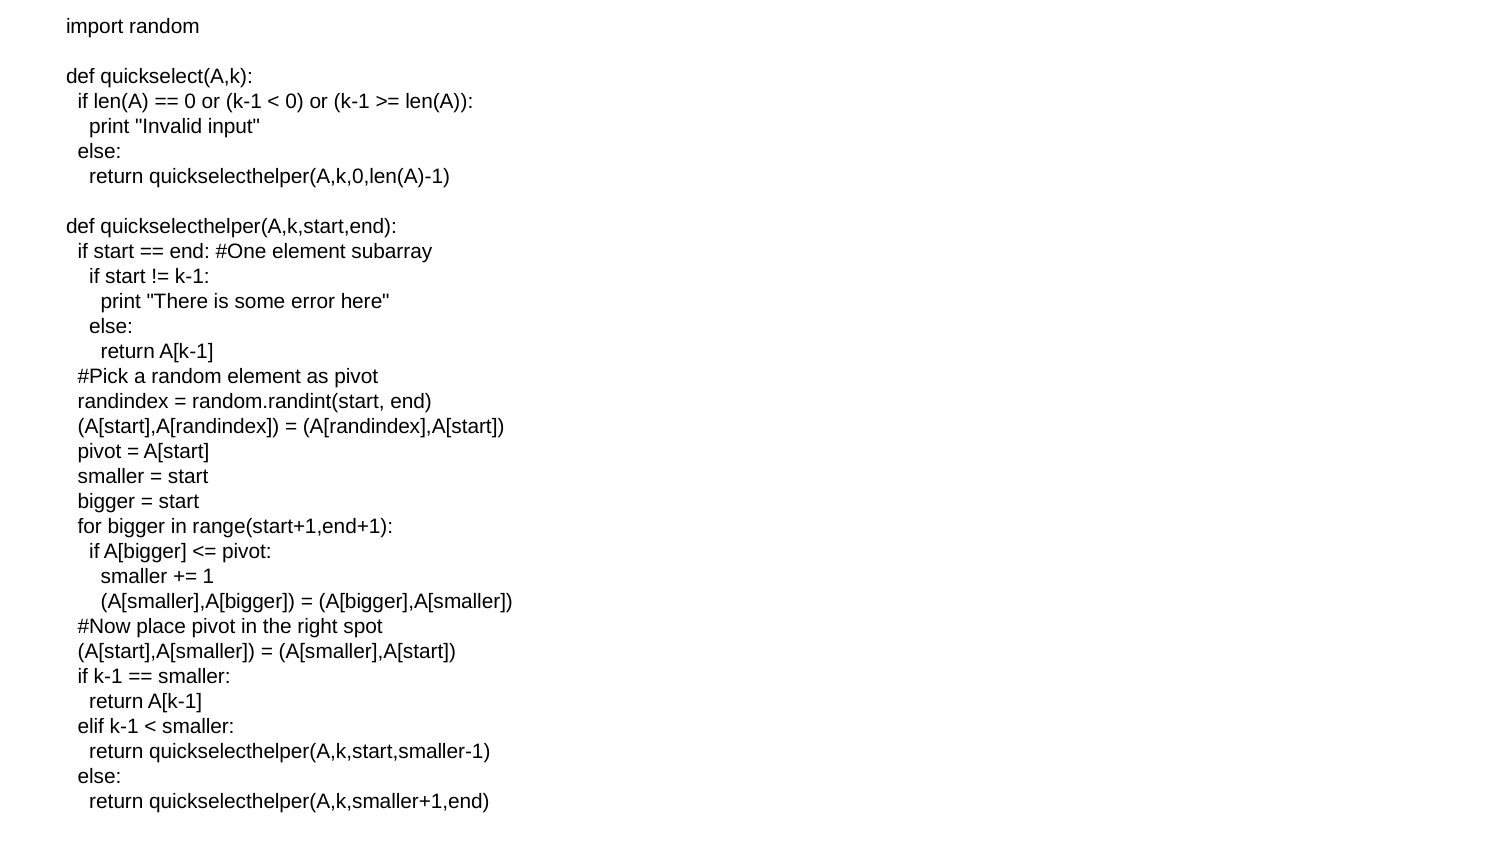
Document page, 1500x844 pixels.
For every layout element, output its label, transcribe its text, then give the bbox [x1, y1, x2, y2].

title import random def quickselect(A,k): if len(A) == 0 or (k-1 < 0) or (k-1 >= len(A)): print "Invalid input" else: return quickselecthelper(A,k,0,len(A)-1) def quickselecthelper(A,k,start,end): if start == end: #One element subarray if start != k-1: print "There is some error here" else: return A[k-1] #Pick a random element as pivot randindex = random.randint(start, end) (A[start],A[randindex]) = (A[randindex],A[start]) pivot = A[start] smaller = start bigger = start for bigger in range(start+1,end+1): if A[bigger] <= pivot: smaller += 1 (A[smaller],A[bigger]) = (A[bigger],A[smaller]) #Now place pivot in the right spot (A[start],A[smaller]) = (A[smaller],A[start]) if k-1 == smaller: return A[k-1] elif k-1 < smaller: return quickselecthelper(A,k,start,smaller-1) else: return quickselecthelper(A,k,smaller+1,end) [51, 0, 1449, 92]
